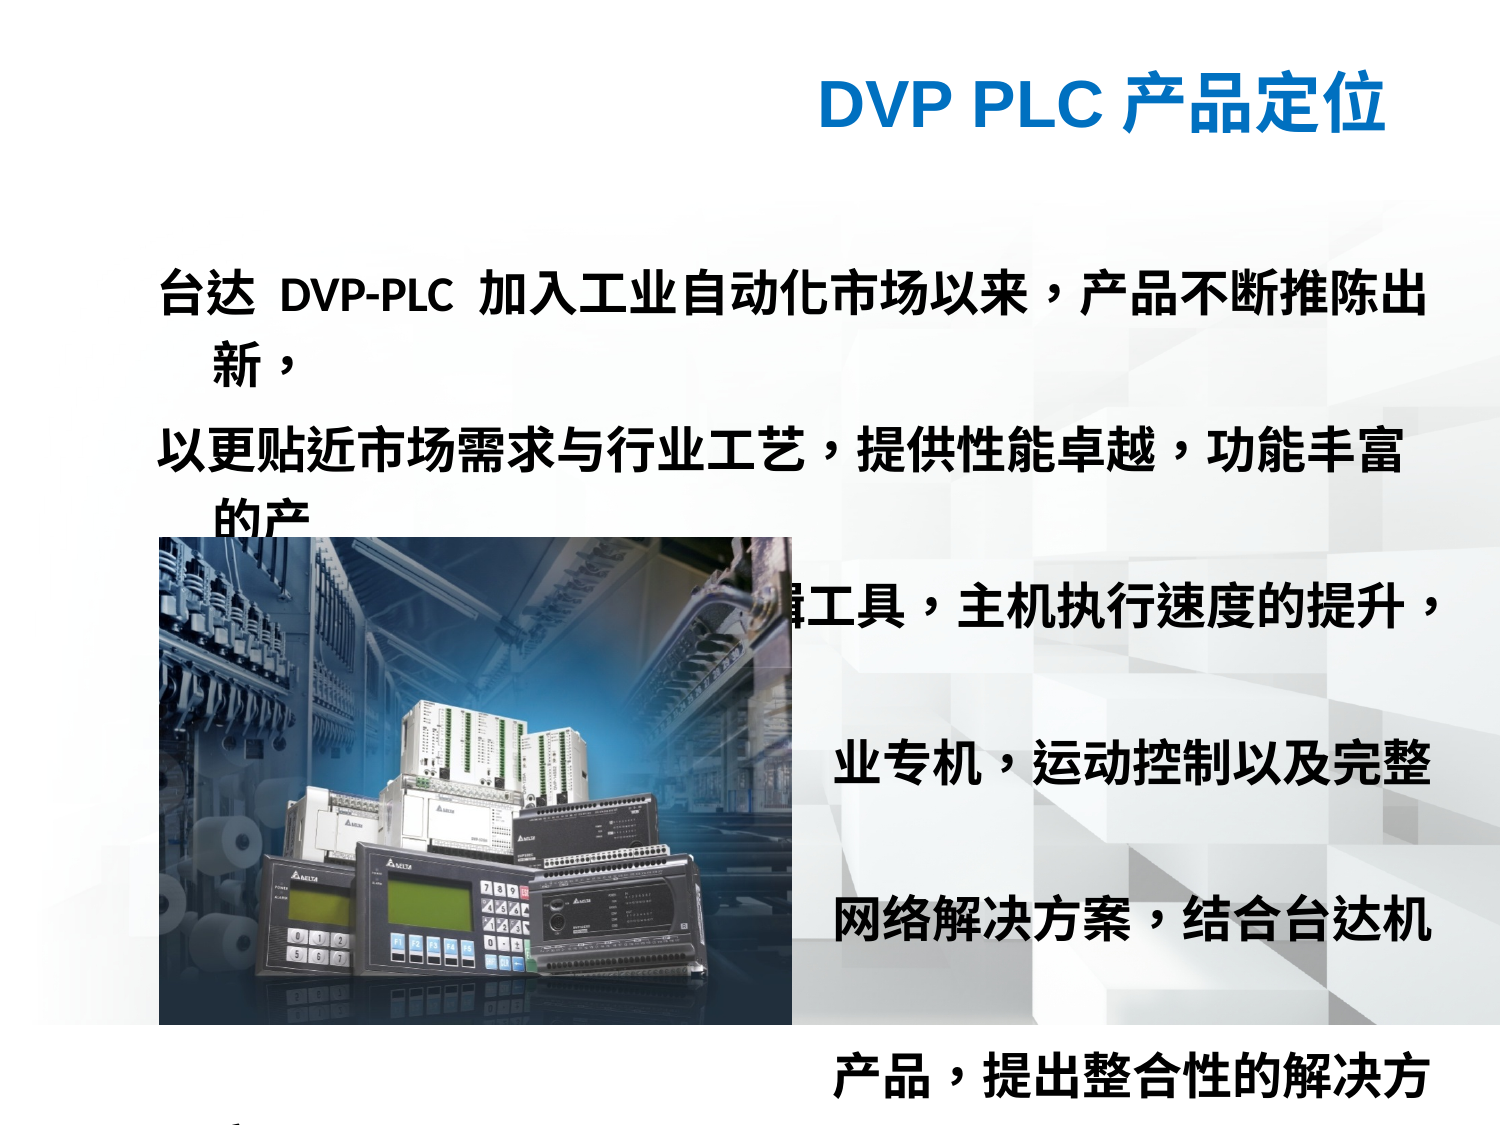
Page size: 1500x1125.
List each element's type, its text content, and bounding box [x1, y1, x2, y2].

text_box DVP PLC产品定位 [388, 53, 1403, 188]
text_box 台达 DVP-PLC 加入工业自动化市场以来，产品不断推陈出新， 以更贴近市场需求与行业工艺，提供性能卓越，功能丰富的产 品，新推出高效率的程序编辑工具，主机执行速度的提升，行 业专机，运动控制以及完整的 网络解决方案，结合台达机电 产品，提出整合性的解决方案 ，为客户创新价值，成为客户 最信赖的伙伴。 [141, 1035, 1454, 1125]
picture [0, 199, 1500, 1026]
